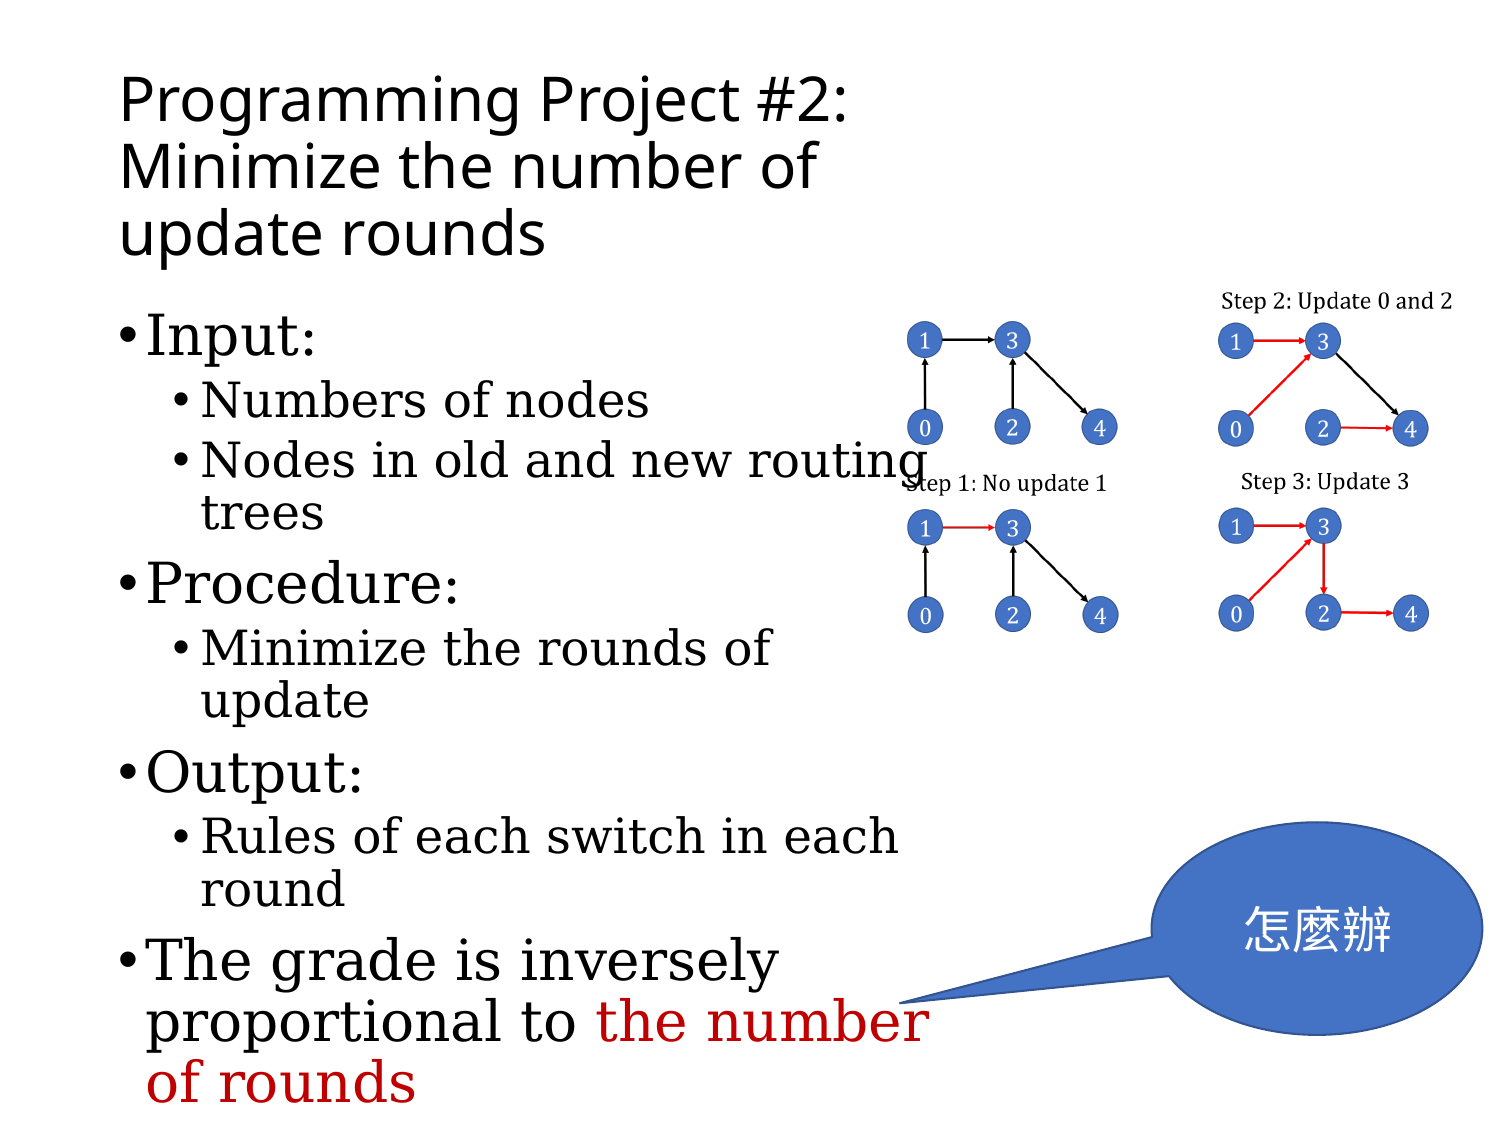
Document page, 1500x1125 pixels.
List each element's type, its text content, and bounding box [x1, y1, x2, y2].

picture [891, 277, 1468, 644]
text_box 怎麼辦 [899, 821, 1484, 1036]
title Programming Project #2: Minimize the number of update rounds [103, 59, 1397, 278]
text_box Input: Numbers of nodes Nodes in old and new routing trees Procedure: Minimize the rounds of update Output: Rules of each switch in each round The grade is inversely proportional to the number of rounds [103, 299, 963, 1125]
